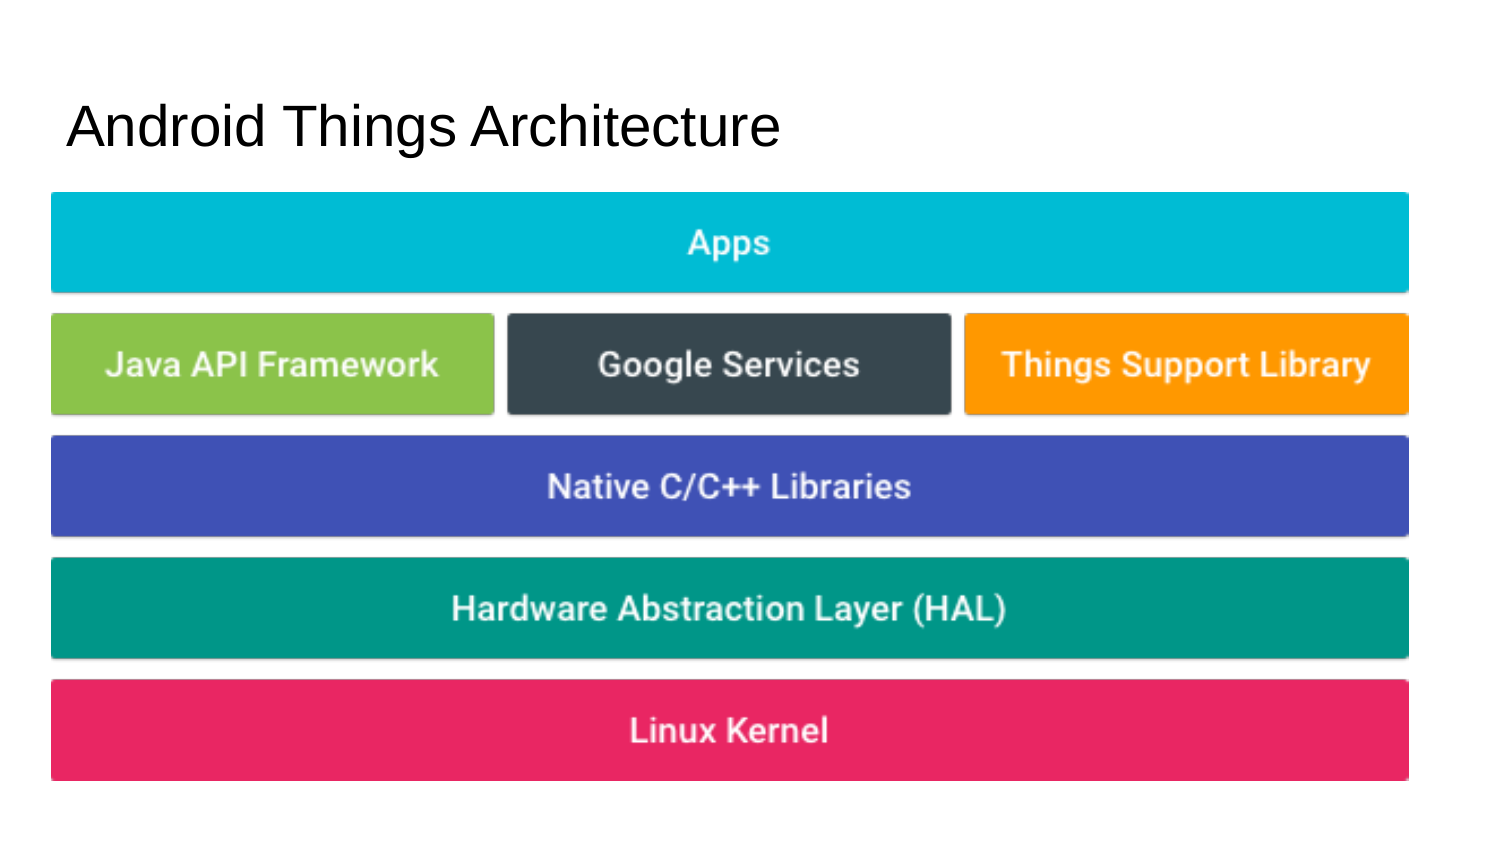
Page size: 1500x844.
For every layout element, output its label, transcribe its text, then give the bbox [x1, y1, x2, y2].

picture [50, 192, 1409, 782]
title Android Things Architecture [51, 72, 1449, 167]
